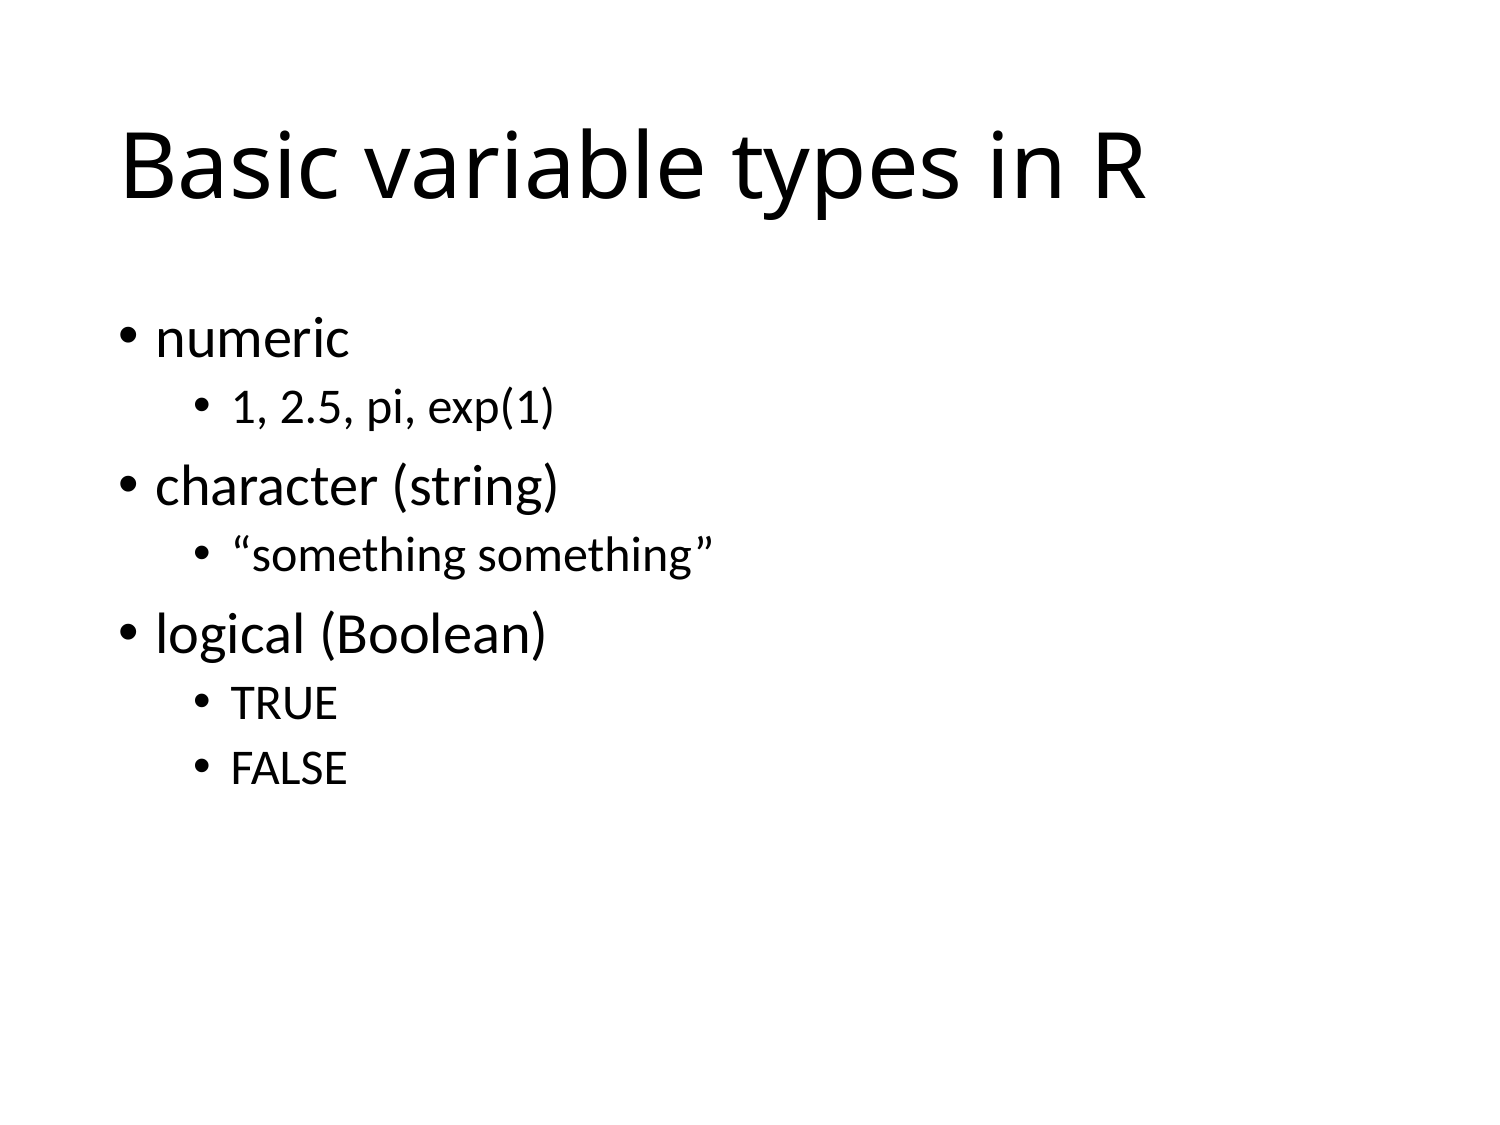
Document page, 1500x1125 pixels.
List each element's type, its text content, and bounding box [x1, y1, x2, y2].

list numeric 1, 2.5, pi, exp(1) character (string) “something something” logical (Boolean) TRUE FALSE [103, 299, 1397, 1014]
title Basic variable types in R [103, 59, 1397, 278]
